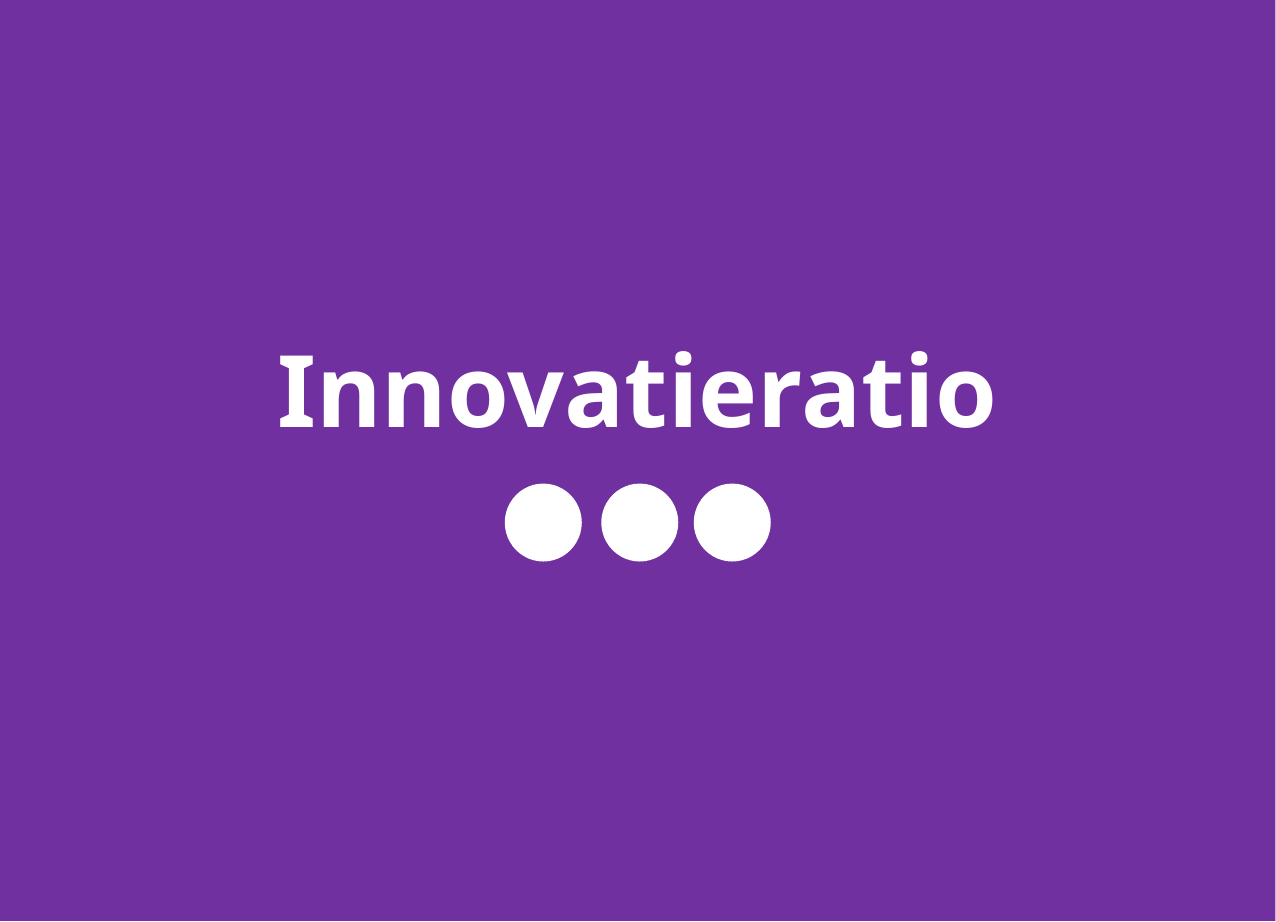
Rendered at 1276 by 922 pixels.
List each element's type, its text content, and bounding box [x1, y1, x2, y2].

title Innovatieratio [117, 329, 1158, 461]
